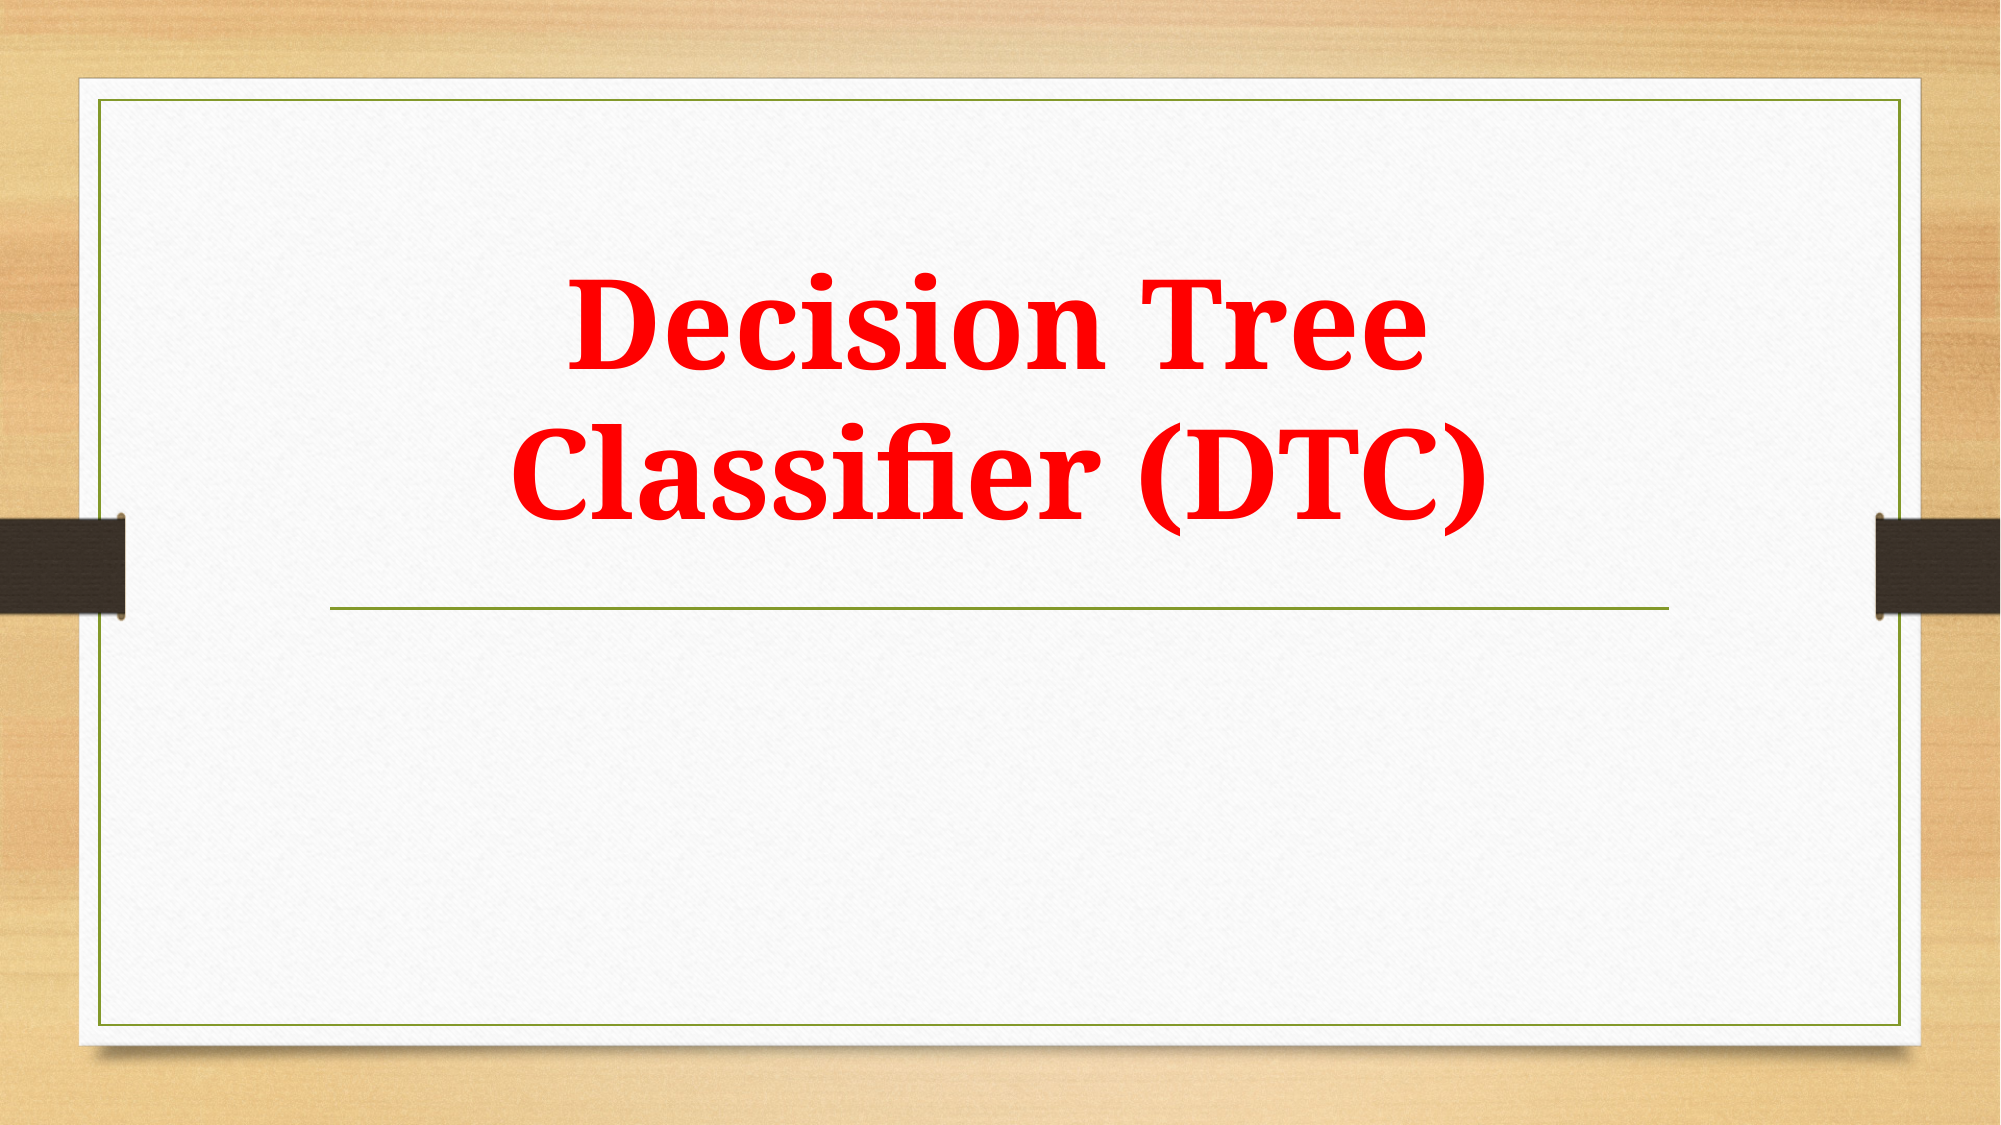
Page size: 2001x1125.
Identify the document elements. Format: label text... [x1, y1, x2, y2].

title Decision Tree Classifier (DTC) [330, 176, 1669, 613]
picture [0, 0, 2001, 1125]
